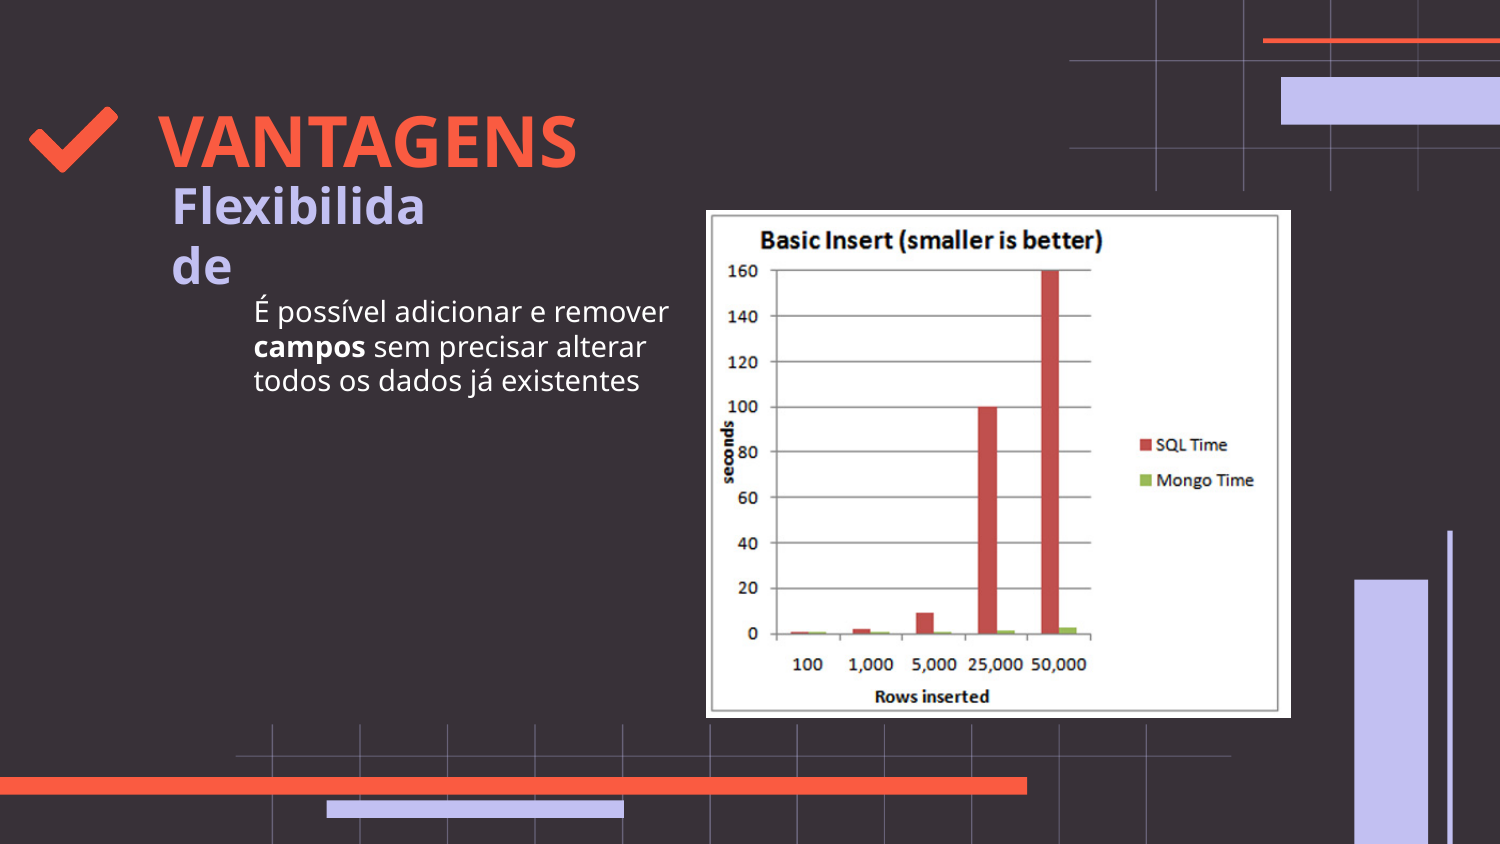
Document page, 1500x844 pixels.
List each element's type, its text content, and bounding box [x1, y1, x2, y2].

title Flexibilidade [156, 210, 462, 259]
picture [22, 80, 125, 199]
picture [706, 210, 1291, 719]
subtitle É possível adicionar e remover campos sem precisar alterar todos os dados já existentes [238, 277, 701, 345]
title VANTAGENS [143, 88, 1355, 192]
